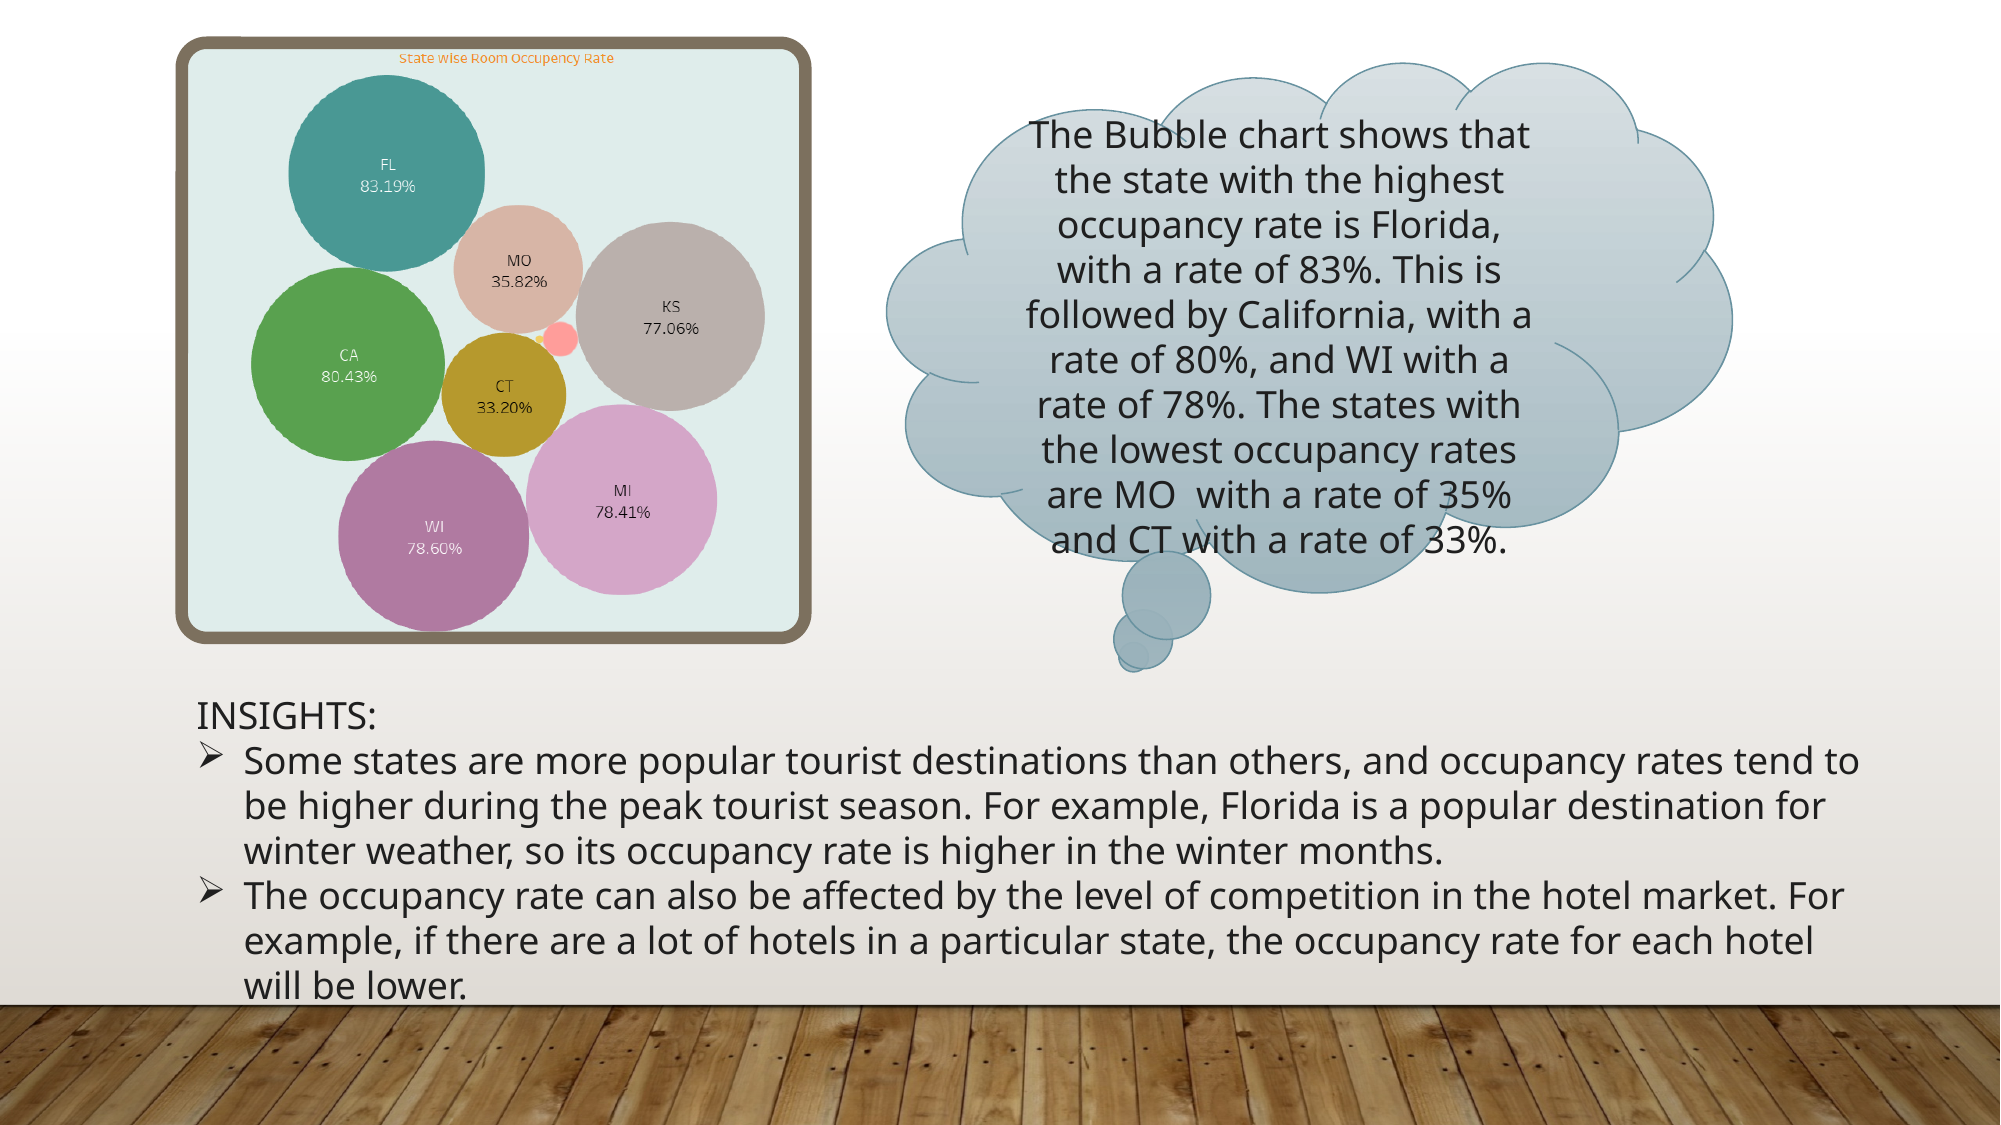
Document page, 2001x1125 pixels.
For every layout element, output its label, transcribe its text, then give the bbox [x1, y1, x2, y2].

text_box INSIGHTS: Some states are more popular tourist destinations than others, and occupancy rates tend to be higher during the peak tourist season. For example, Florida is a popular destination for winter weather, so its occupancy rate is higher in the winter months. The occupancy rate can also be affected by the level of competition in the hotel market. For example, if there are a lot of hotels in a particular state, the occupancy rate for each hotel will be lower. [181, 684, 1877, 1060]
text_box The Bubble chart shows that the state with the highest occupancy rate is Florida, with a rate of 83%. This is followed by California, with a rate of 80%, and WI with a rate of 78%. The states with the lowest occupancy rates are MO with a rate of 35% and CT with a rate of 33%. [885, 62, 1734, 673]
picture [0, 1005, 2000, 1125]
picture [181, 42, 806, 639]
